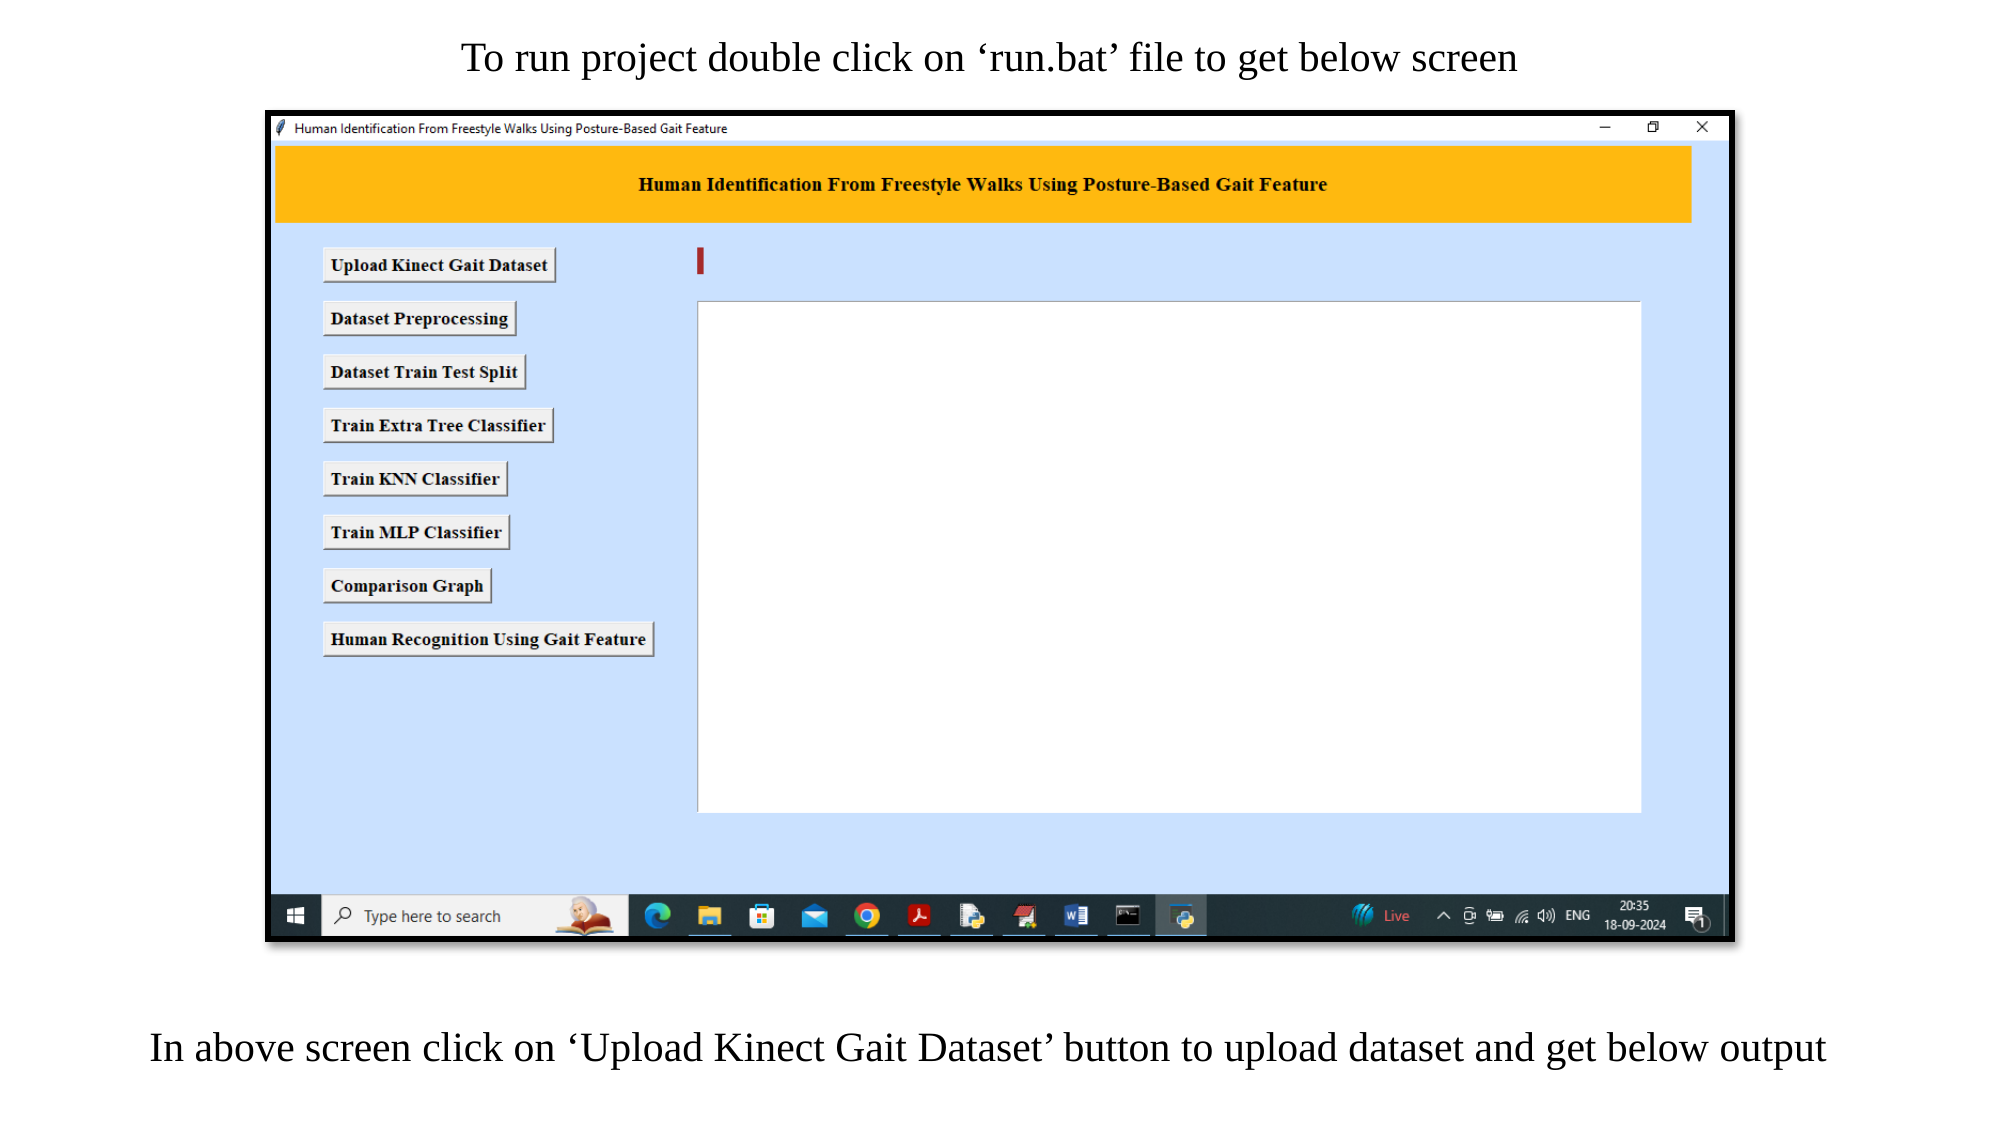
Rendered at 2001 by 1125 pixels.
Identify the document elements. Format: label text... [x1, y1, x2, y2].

picture [270, 116, 1729, 937]
text_box In above screen click on ‘Upload Kinect Gait Dataset’ button to upload dataset and get below output [134, 1008, 1866, 1077]
text_box To run project double click on ‘run.bat’ file to get below screen [445, 21, 1554, 116]
